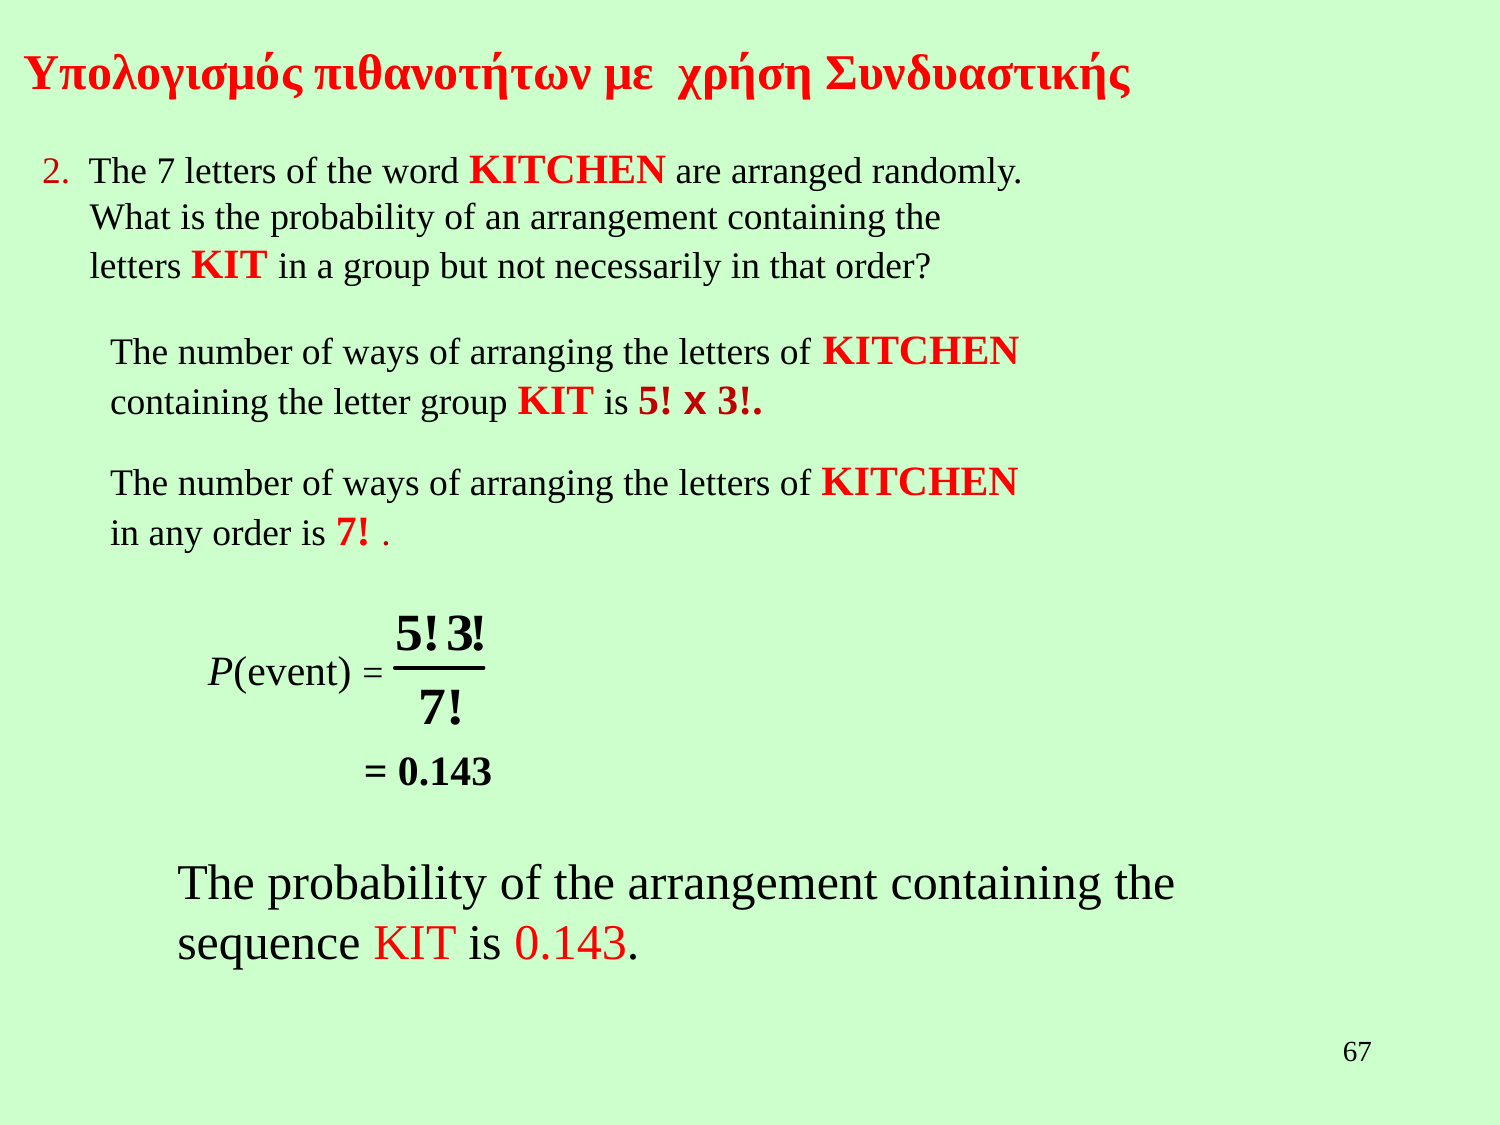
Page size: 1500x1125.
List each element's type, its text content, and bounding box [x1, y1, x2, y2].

text_box Υπολογισμός πιθανοτήτων με χρήση Συνδυαστικής [8, 32, 1145, 107]
text_box = 0.143 [349, 735, 508, 801]
text_box The probability of the arrangement containing the sequence KIT is 0.143. [162, 842, 1204, 977]
text_box P(event) = [193, 636, 385, 702]
text_box The number of ways of arranging the letters of KITCHEN in any order is 7! . [95, 445, 1044, 561]
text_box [385, 611, 497, 734]
slide_number 67 [1074, 1025, 1388, 1100]
text_box 2. The 7 letters of the word KITCHEN are arranged randomly. What is the probability of an arrangement containing the letters KIT in a group but not necessarily in that order? [27, 134, 1038, 294]
text_box The number of ways of arranging the letters of KITCHEN containing the letter group KIT is 5! x 3!. [95, 314, 1045, 430]
